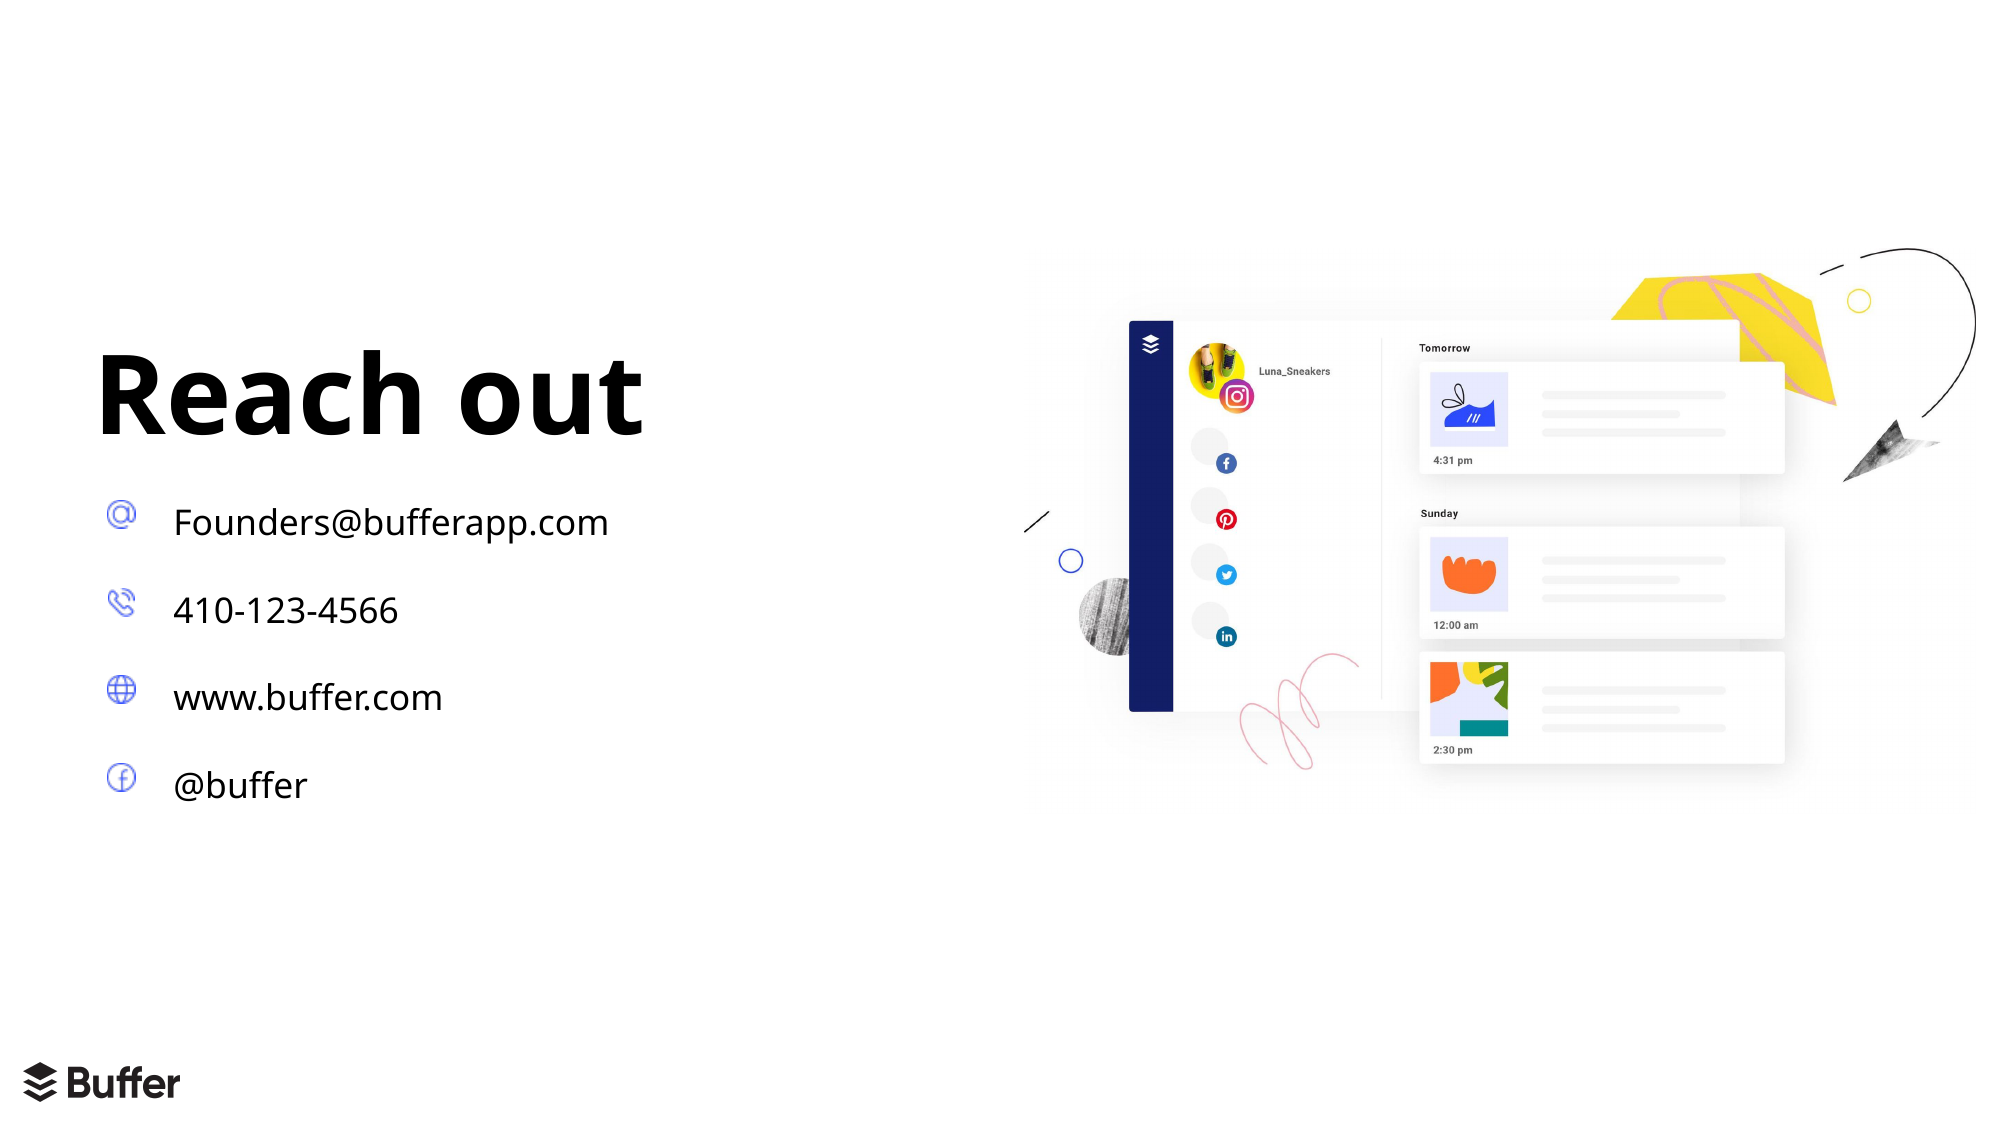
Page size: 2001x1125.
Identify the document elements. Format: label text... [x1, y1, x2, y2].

text_box Founders@bufferapp.com [173, 496, 969, 528]
text_box www.buffer.com [173, 671, 969, 702]
picture [107, 762, 137, 792]
picture [107, 587, 136, 617]
text_box Reach out [93, 196, 969, 440]
picture [23, 1062, 180, 1102]
picture [999, 0, 2000, 1063]
text_box 410-123-4566 [173, 584, 969, 615]
text_box @buffer [173, 759, 969, 790]
picture [107, 675, 137, 705]
picture [107, 500, 137, 530]
